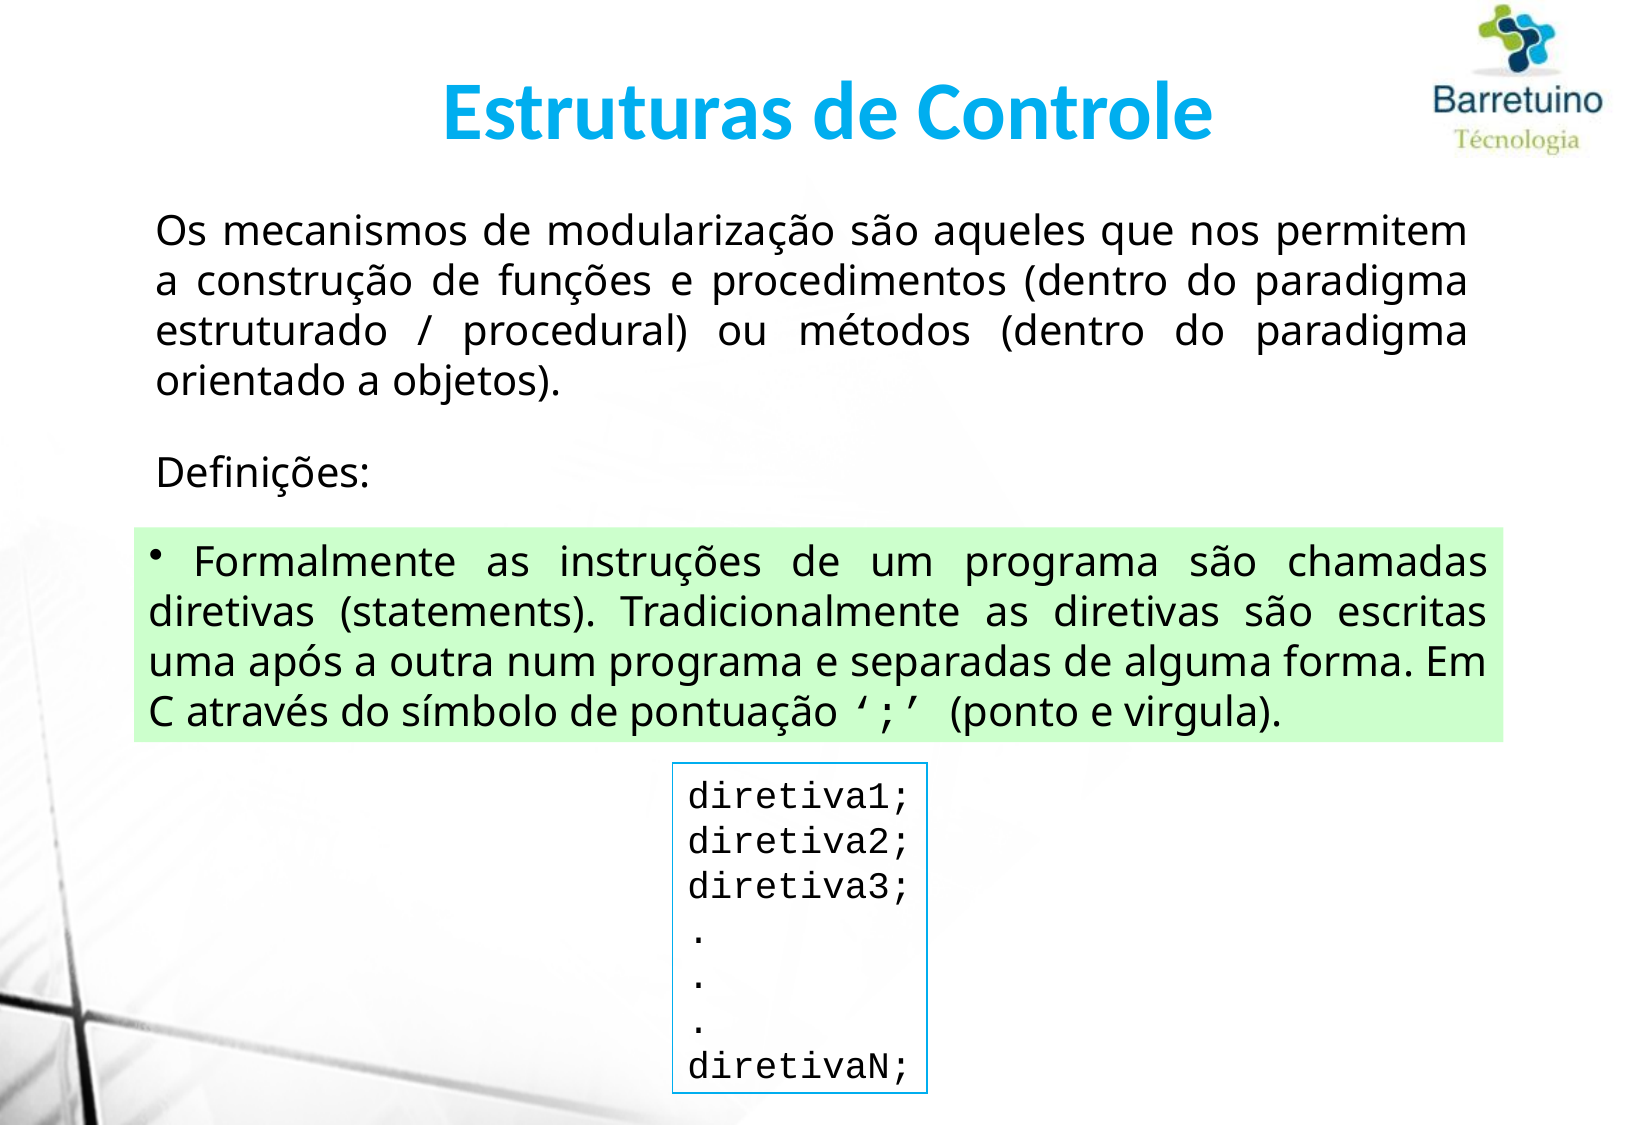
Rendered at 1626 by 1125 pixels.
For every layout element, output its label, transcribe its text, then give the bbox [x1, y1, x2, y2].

text_box Os mecanismos de modularização são aqueles que nos permitem a construção de funções e procedimentos (dentro do paradigma estruturado / procedural) ou métodos (dentro do paradigma orientado a objetos). [140, 196, 1485, 412]
text_box Definições: [140, 438, 1485, 504]
picture [0, 0, 1626, 1125]
text_box Estruturas de Controle [66, 42, 1555, 170]
text_box Formalmente as instruções de um programa são chamadas diretivas (statements). Tradicionalmente as diretivas são escritas uma após a outra num programa e separadas de alguma forma. Em C através do símbolo de pontuação ‘;’ (ponto e virgula). [134, 527, 1504, 743]
text_box diretiva1; diretiva2; diretiva3; . . . diretivaN; [672, 763, 928, 1093]
